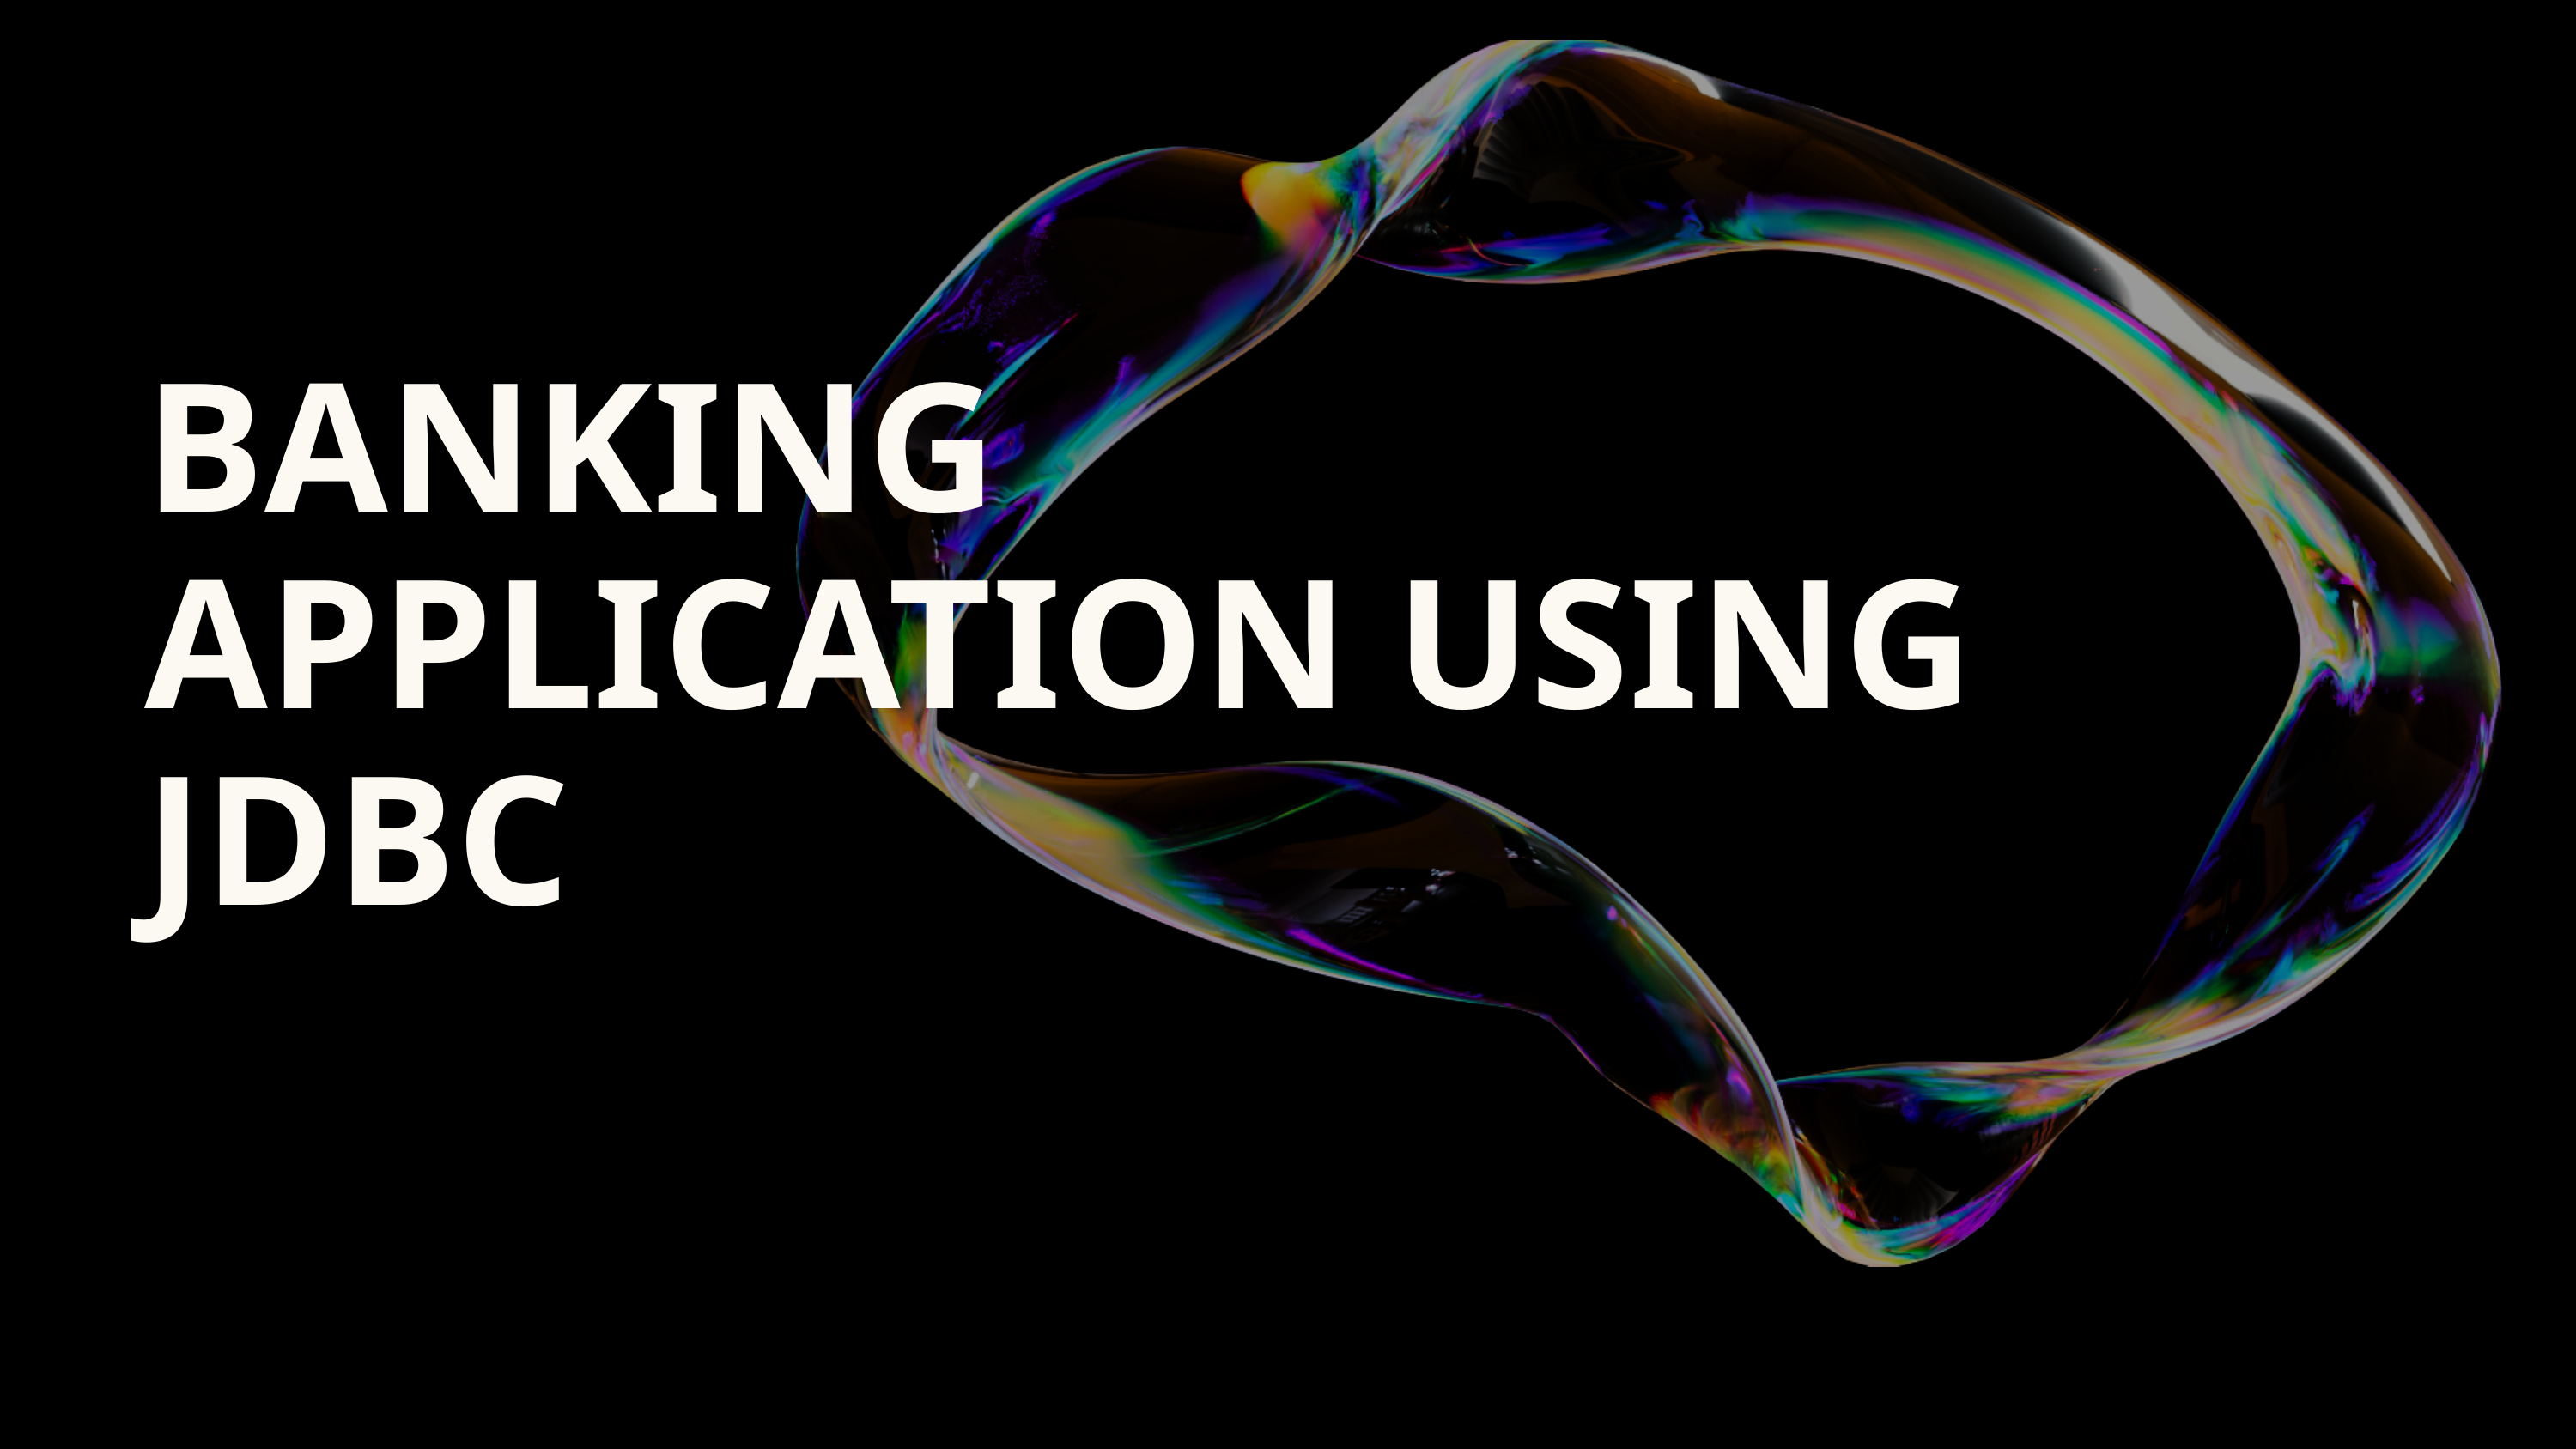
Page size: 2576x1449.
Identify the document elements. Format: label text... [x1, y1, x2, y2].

text_box [796, 40, 2503, 1267]
text_box BANKING APPLICATION USING JDBC [144, 351, 2002, 942]
